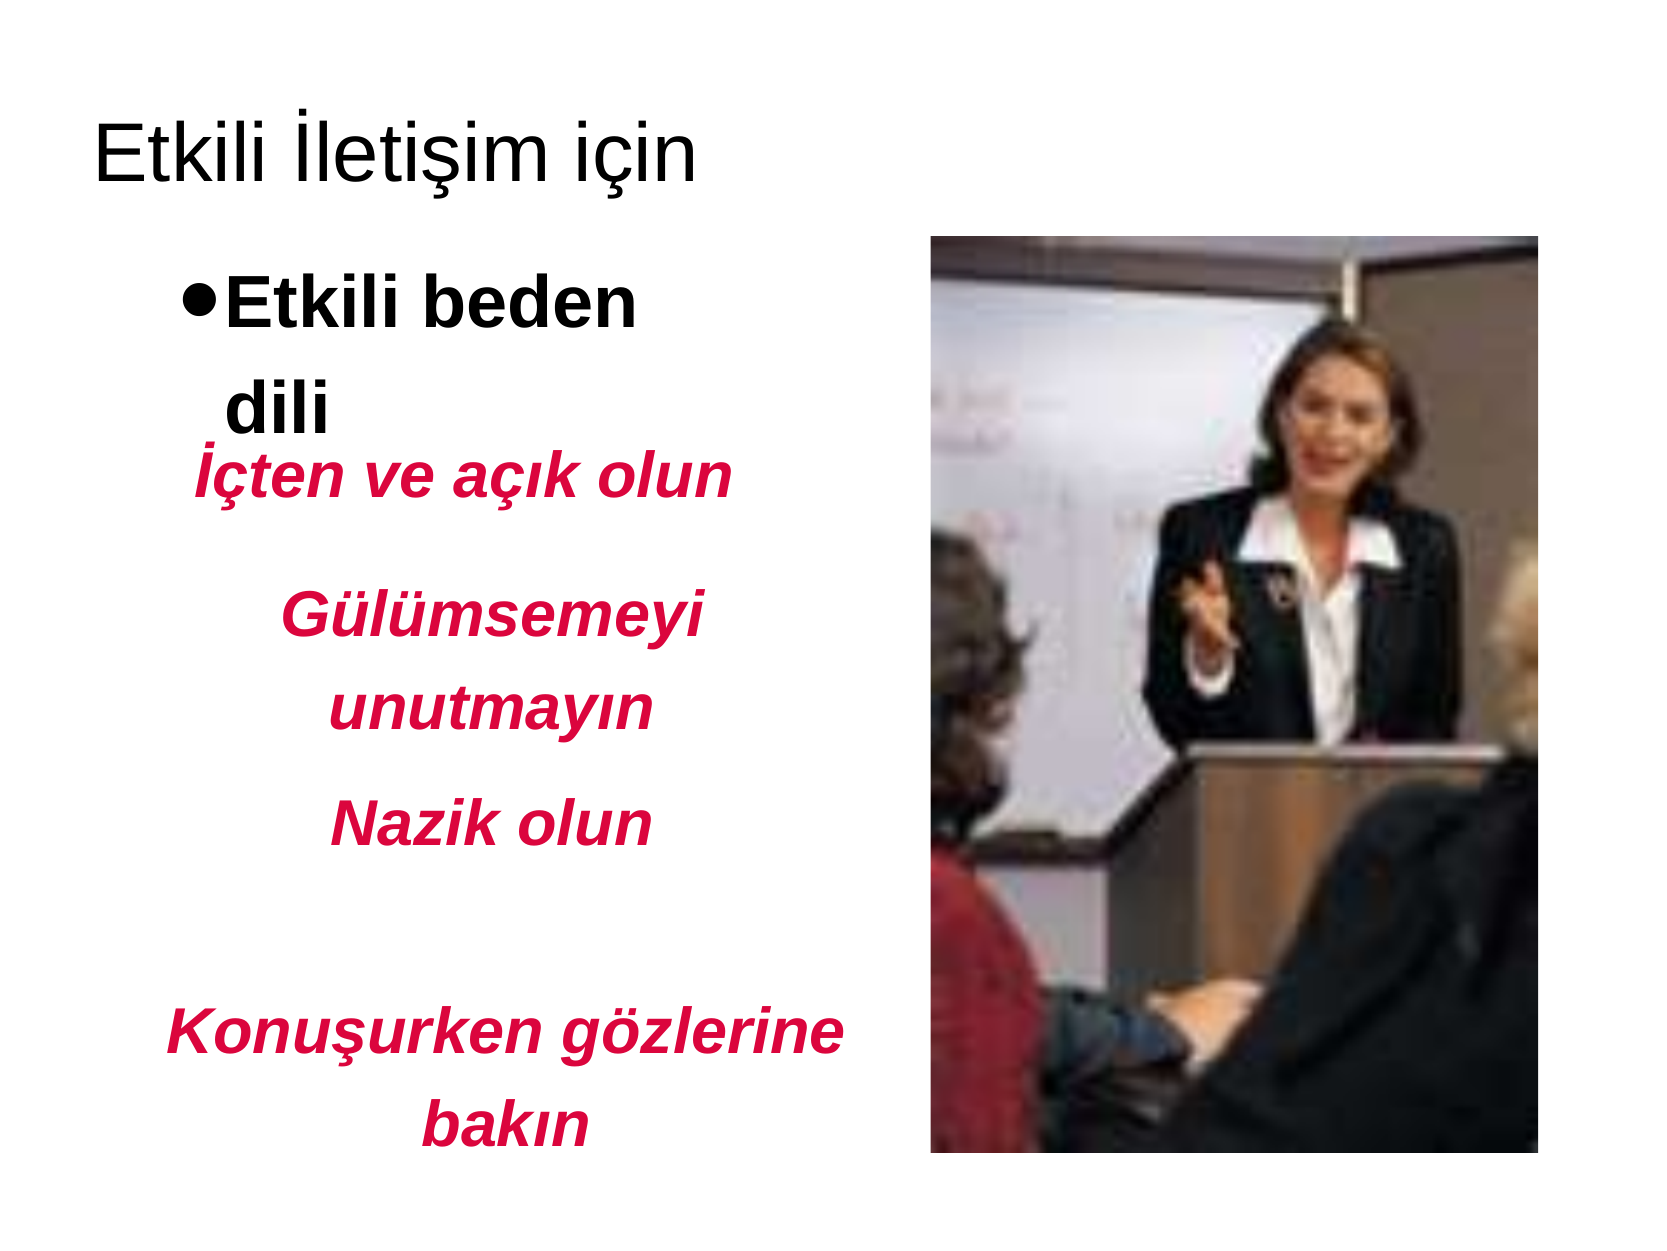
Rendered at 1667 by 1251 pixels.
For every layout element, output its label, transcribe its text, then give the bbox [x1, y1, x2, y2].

text_box Konuşurken gözlerine bakın [127, 966, 885, 1135]
text_box Gülümsemeyi unutmayın [113, 549, 871, 719]
title Etkili İletişim için [86, 50, 1538, 227]
text_box İçten ve açık olun [86, 411, 843, 502]
subtitle Etkili beden dili [155, 230, 746, 407]
text_box [930, 236, 1539, 1153]
text_box Nazik olun [113, 758, 871, 849]
